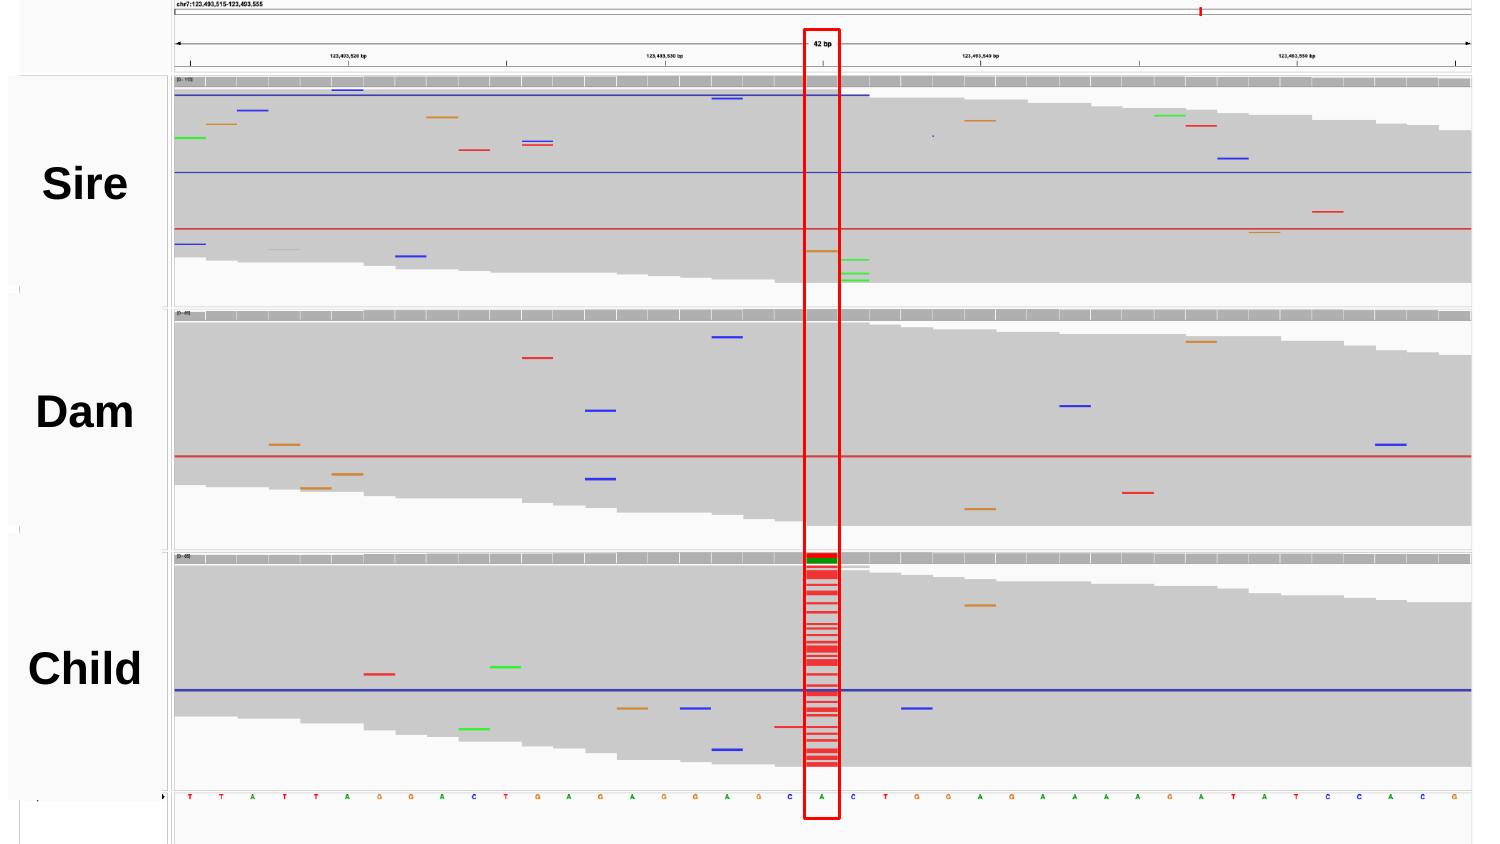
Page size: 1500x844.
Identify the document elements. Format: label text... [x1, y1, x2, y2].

text_box Dam [9, 293, 13, 526]
text_box Child [9, 533, 13, 800]
picture [18, 0, 1482, 844]
text_box Sire [9, 76, 13, 286]
